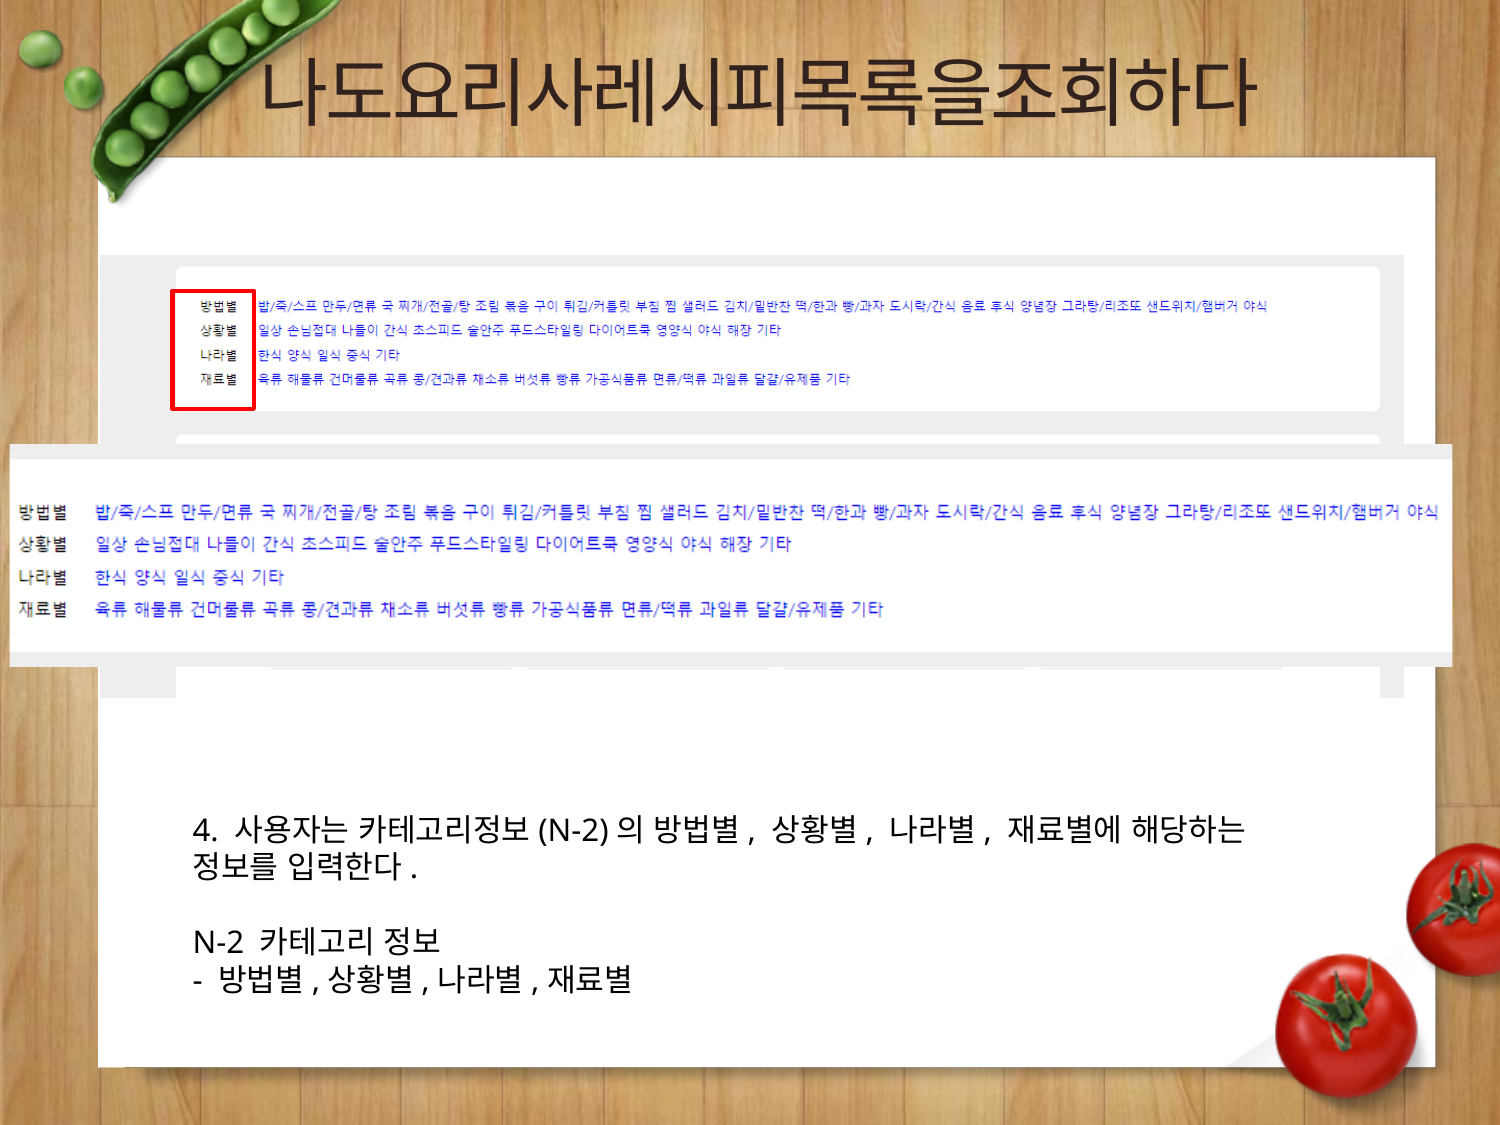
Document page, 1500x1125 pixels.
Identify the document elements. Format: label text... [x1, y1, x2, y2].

picture [0, 0, 1500, 1125]
text_box 나도요리사레시피목록을조회하다 [385, 30, 1435, 147]
